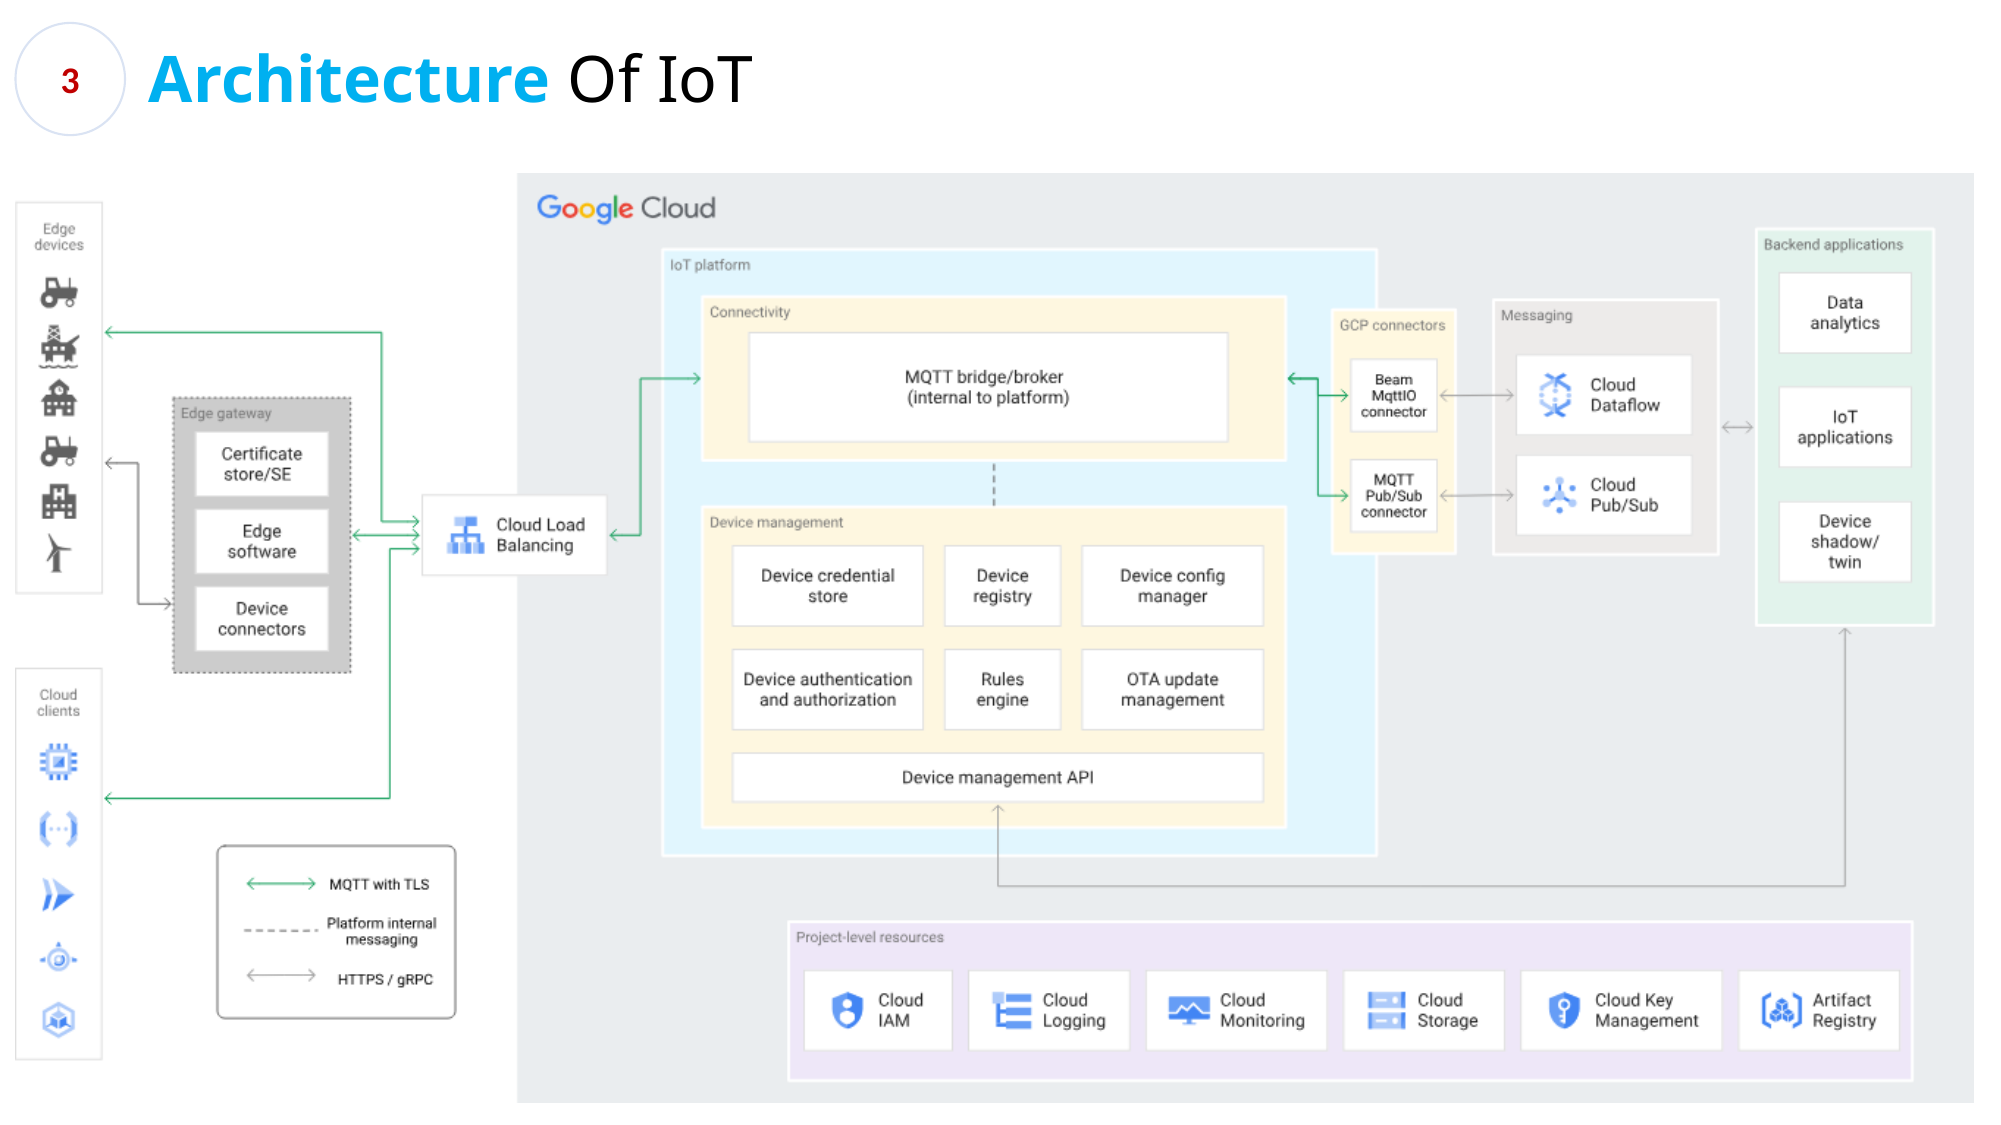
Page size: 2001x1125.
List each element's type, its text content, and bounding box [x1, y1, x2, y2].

title Architecture Of IoT [134, 38, 847, 125]
picture [15, 173, 1974, 1103]
text_box 3 [14, 21, 127, 137]
